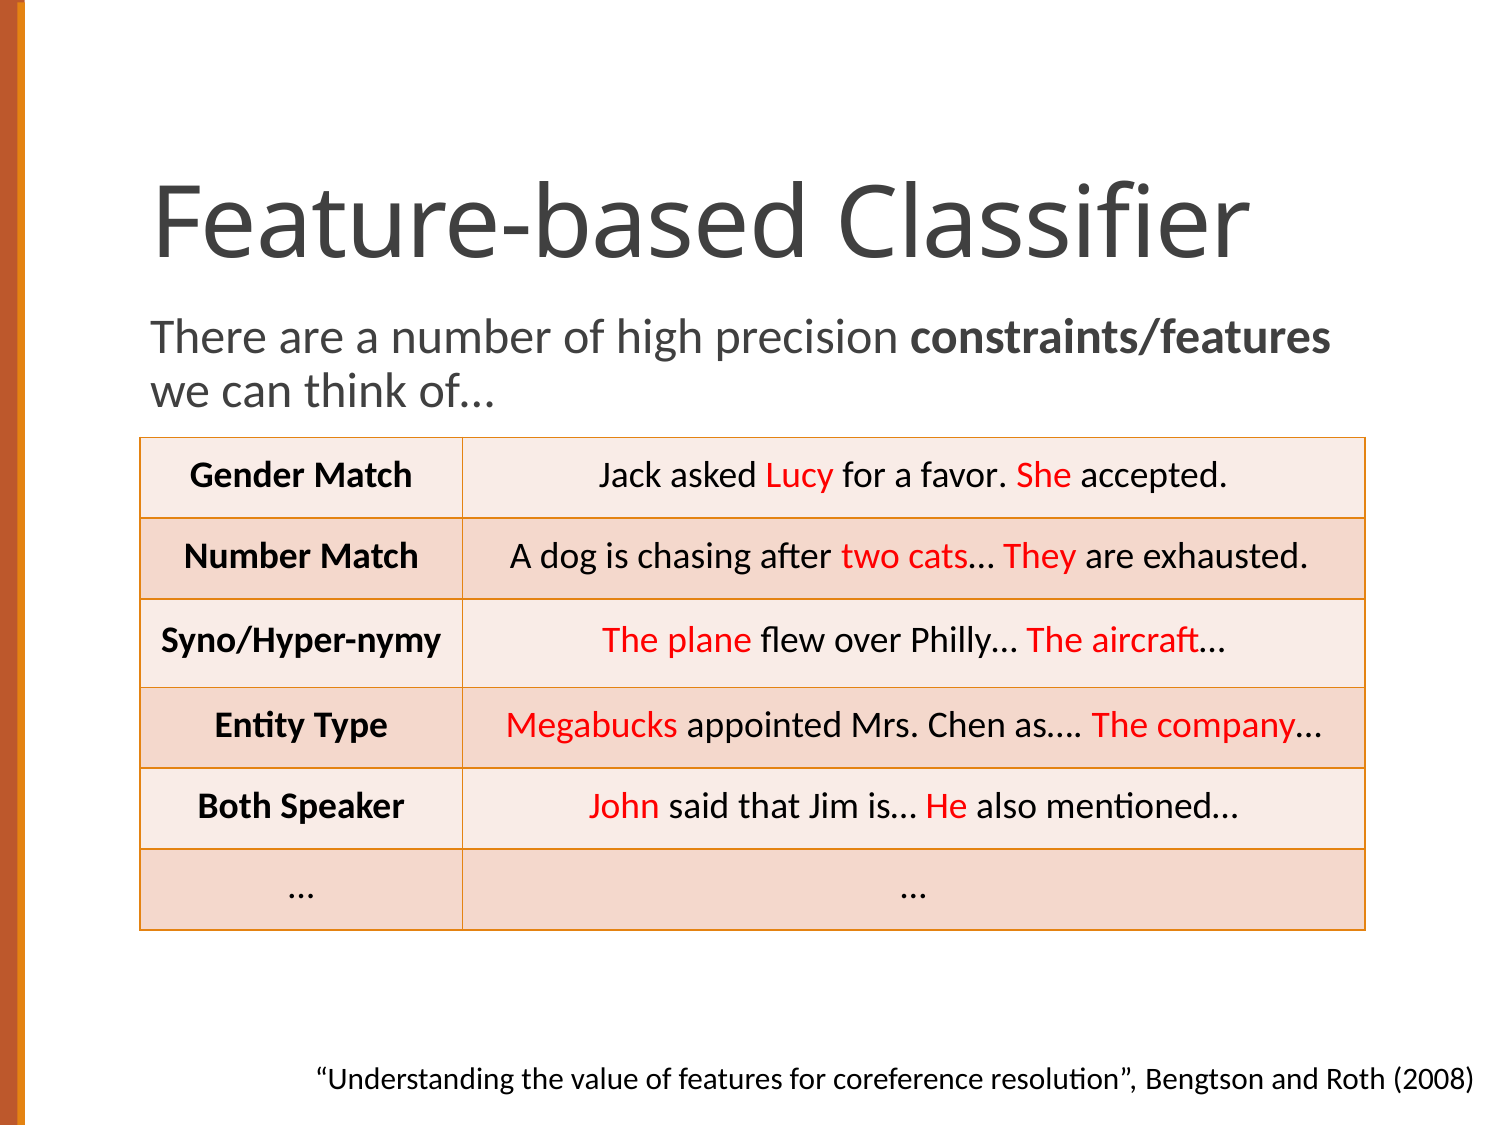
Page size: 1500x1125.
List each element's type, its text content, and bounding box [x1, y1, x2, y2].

table_header Gender Match [141, 438, 462, 517]
table_cell A dog is chasing after two cats… They are exhausted. [463, 519, 1364, 598]
table_cell The plane flew over Philly… The aircraft… [463, 600, 1364, 687]
table_cell Entity Type [141, 688, 462, 767]
table_cell Megabucks appointed Mrs. Chen as…. The company… [463, 688, 1364, 767]
table_cell John said that Jim is… He also mentioned… [463, 769, 1364, 848]
table_cell Number Match [141, 519, 462, 598]
text_box “Understanding the value of features for coreference resolution”, Bengtson and Roth (2008) [300, 1051, 1500, 1104]
table_header Jack asked Lucy for a favor. She accepted. [463, 438, 1364, 517]
table_cell … [463, 850, 1364, 929]
table_cell Syno/Hyper-nymy [141, 600, 462, 687]
table_cell … [141, 850, 462, 929]
title Feature-based Classifier [135, 47, 1373, 285]
list There are a number of high precision constraints/features we can think of… [135, 302, 1373, 963]
table_cell Both Speaker [141, 769, 462, 848]
